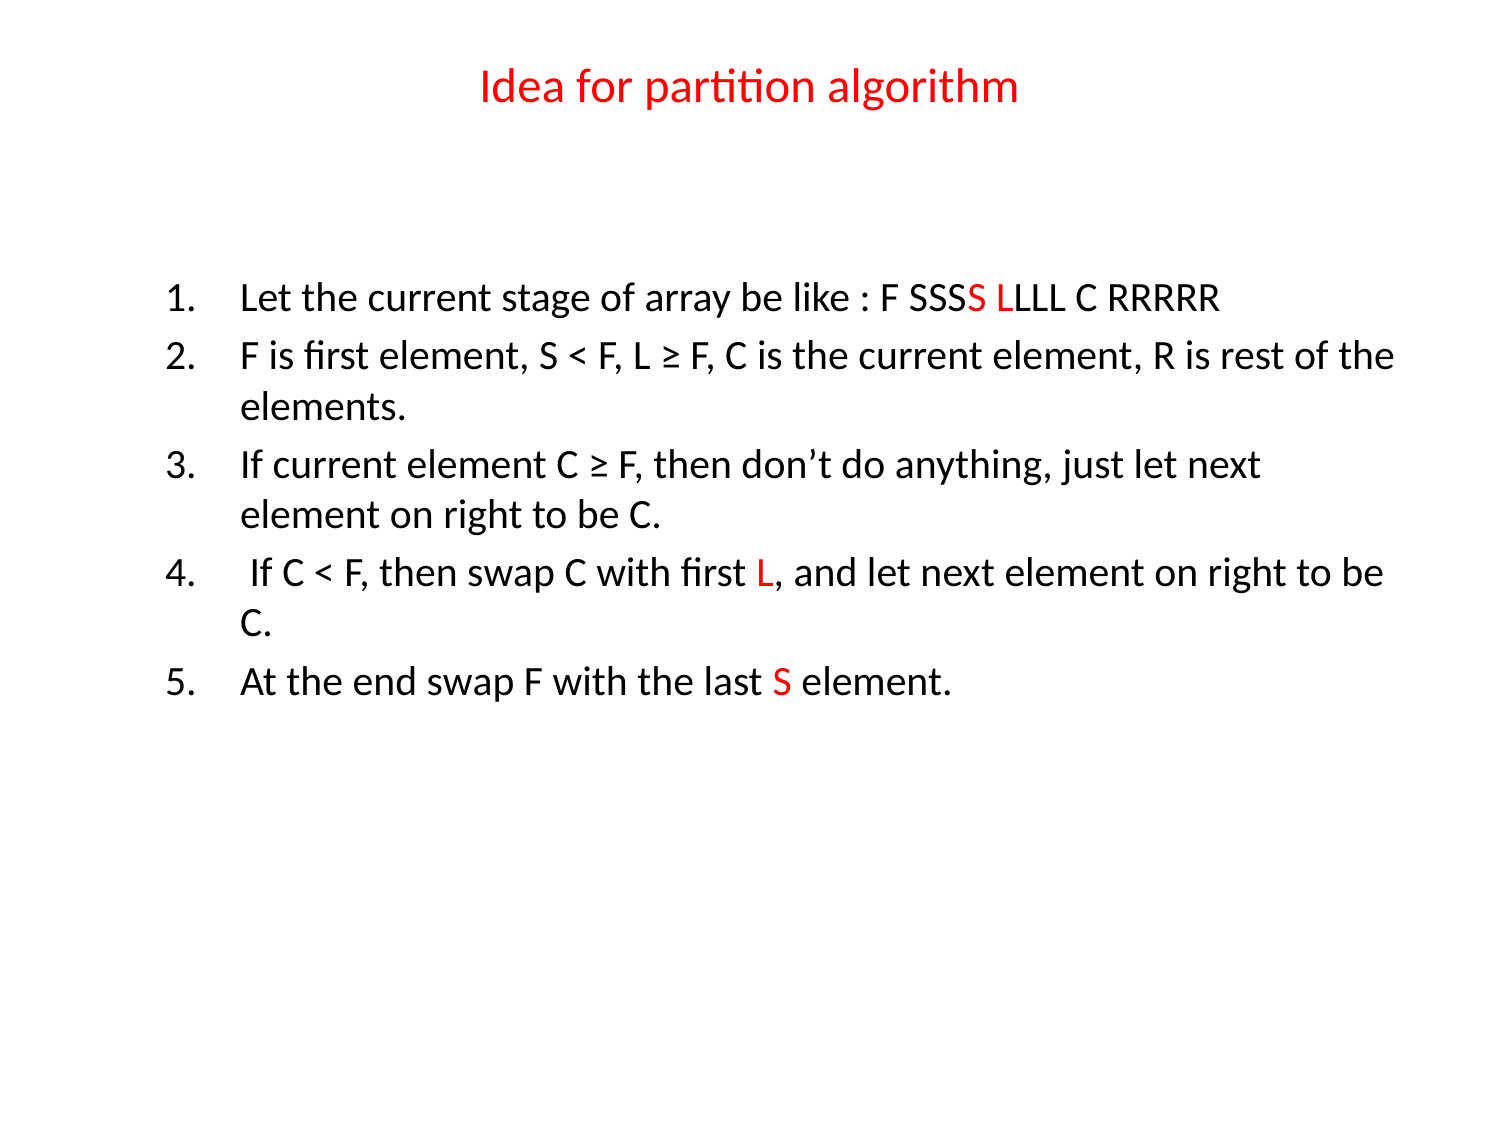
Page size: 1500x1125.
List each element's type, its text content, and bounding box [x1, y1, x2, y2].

title Idea for partition algorithm [75, 45, 1425, 150]
list Let the current stage of array be like : F SSSS LLLL C RRRRR F is first element, S < F, L ≥ F, C is the current element, R is rest of the elements. If current element C ≥ F, then don’t do anything, just let next element on right to be C. If C < F, then swap C with first L, and let next element on right to be C. At the end swap F with the last S element. [75, 262, 1425, 916]
